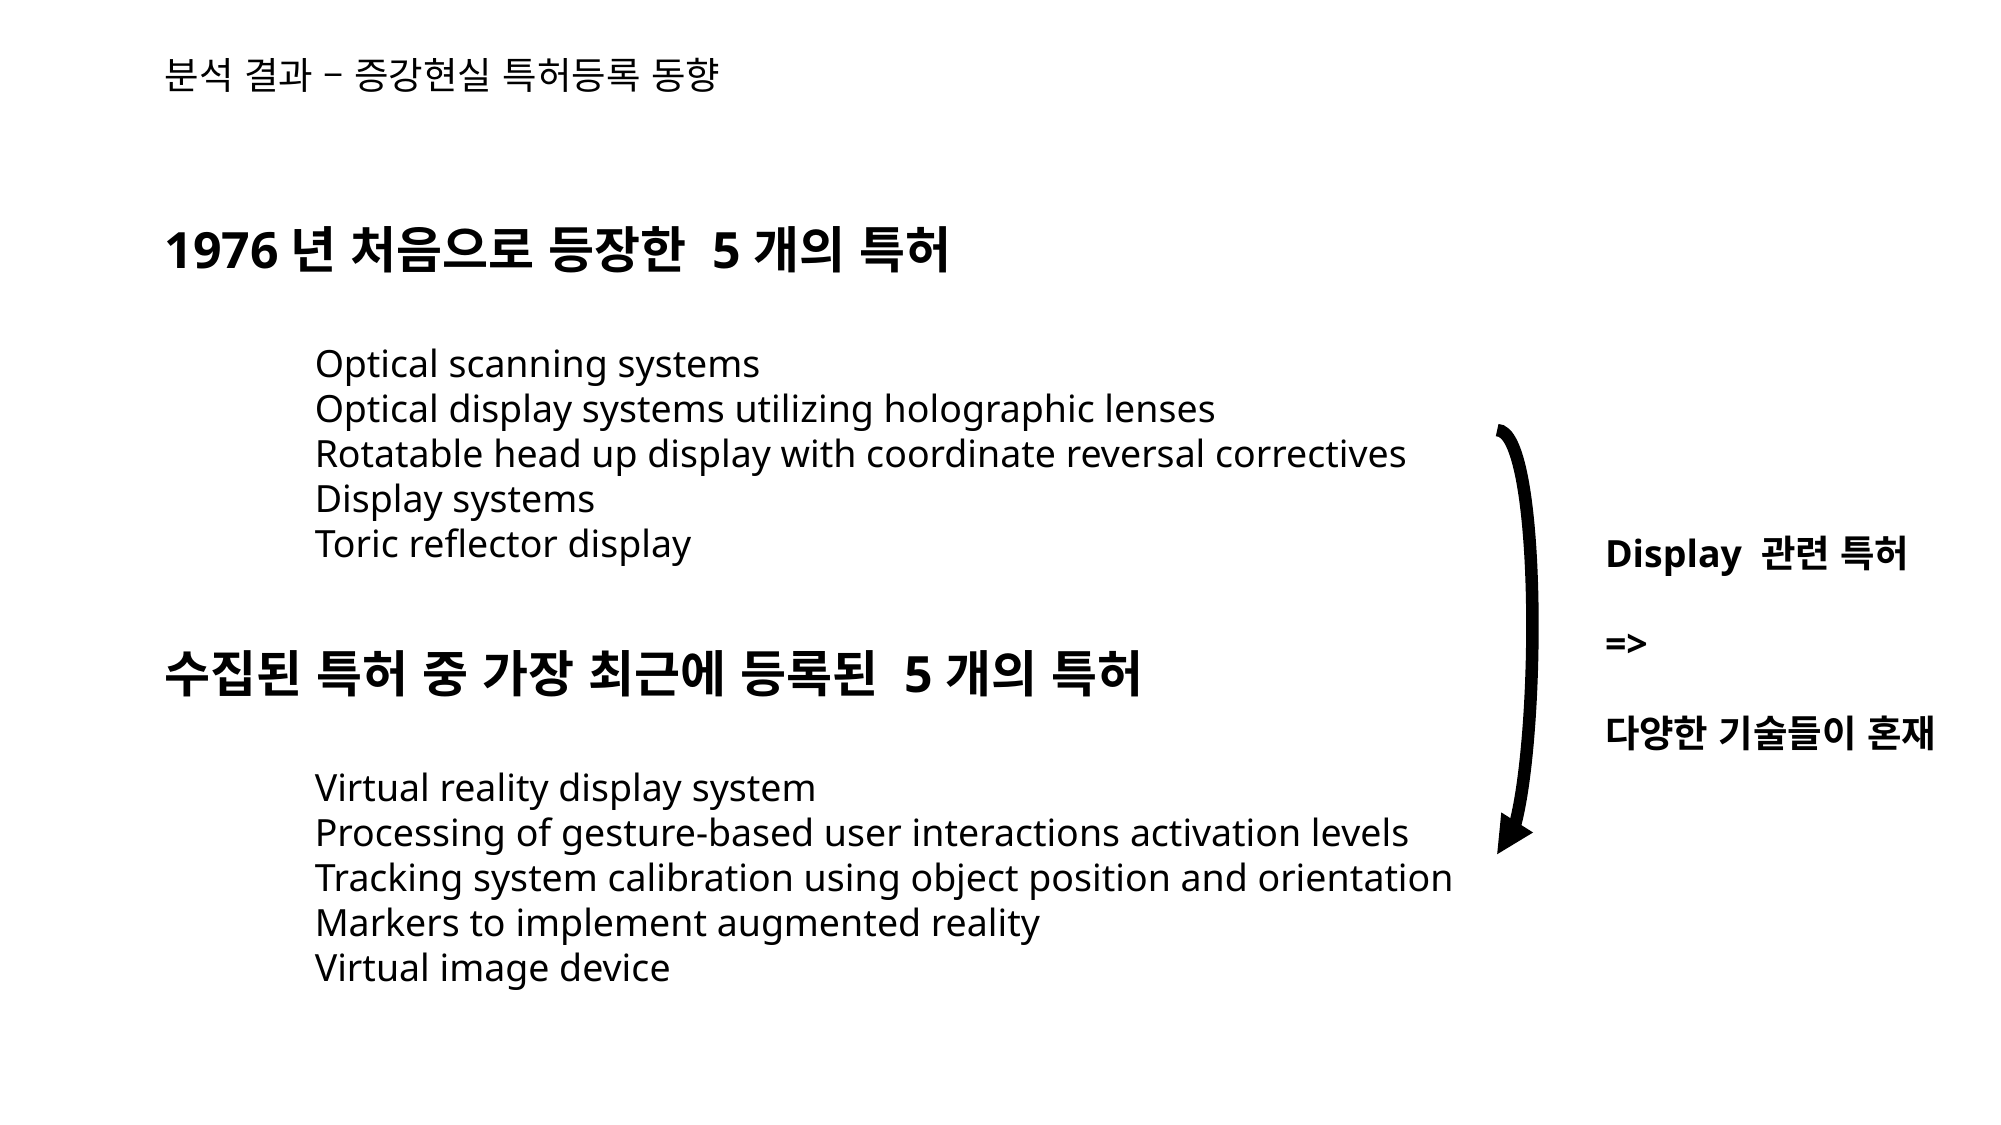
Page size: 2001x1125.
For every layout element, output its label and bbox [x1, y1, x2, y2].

text_box [0, 0, 2000, 1000]
